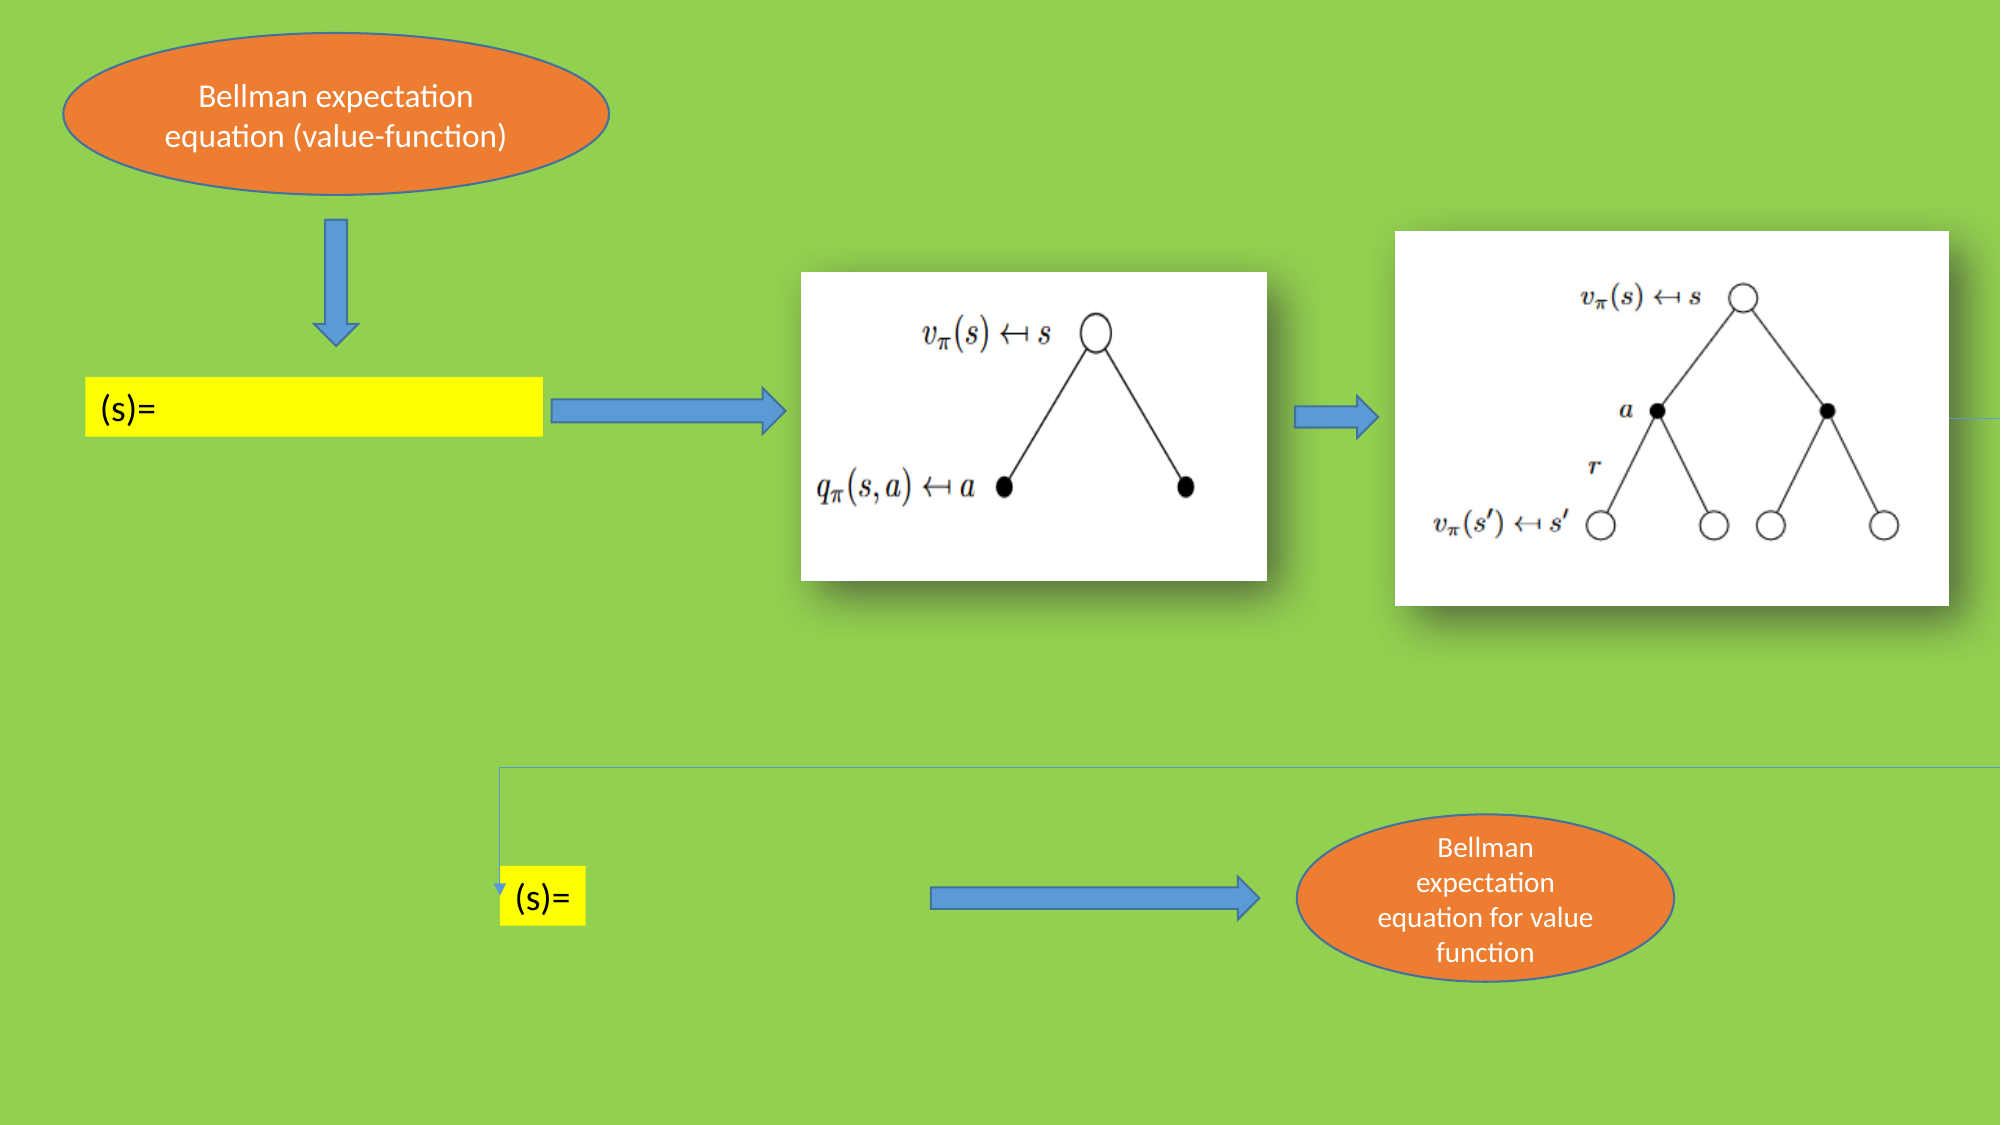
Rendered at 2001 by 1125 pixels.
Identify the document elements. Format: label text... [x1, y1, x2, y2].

text_box [311, 218, 361, 348]
text_box Bellman expectation equation (value-function) [62, 31, 611, 196]
text_box Bellman expectation equation for value function [1295, 899, 1676, 983]
picture [1395, 231, 1949, 418]
text_box [929, 899, 1260, 923]
picture [801, 272, 1267, 418]
text_box [1293, 393, 1380, 418]
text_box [187, 418, 1949, 899]
text_box [550, 385, 783, 418]
